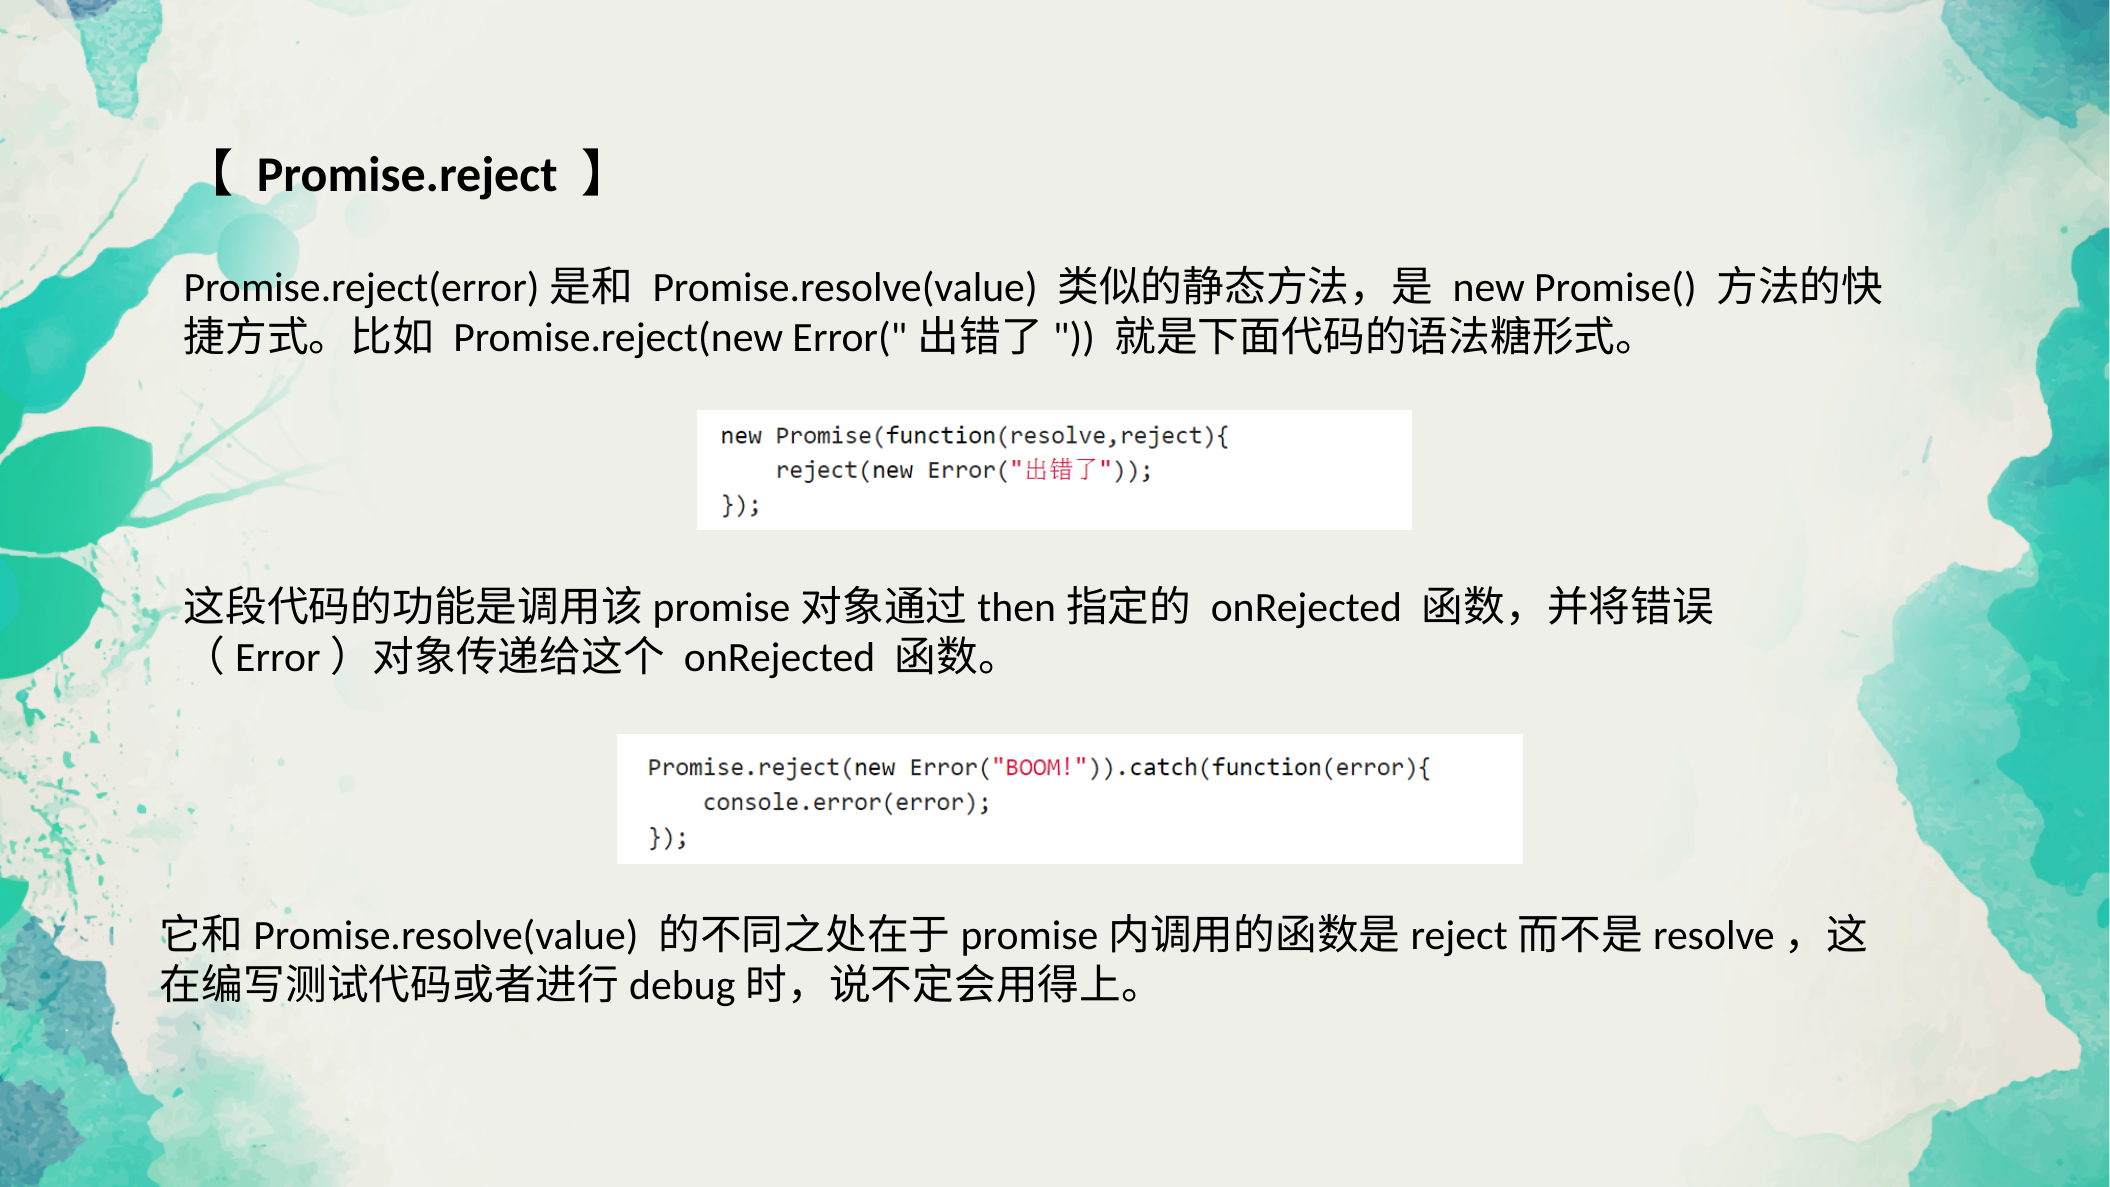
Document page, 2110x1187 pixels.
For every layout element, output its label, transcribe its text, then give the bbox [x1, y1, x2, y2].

text_box 它和Promise.resolve(value) 的不同之处在于promise内调用的函数是reject而不是resolve，这在编写测试代码或者进行debug时，说不定会用得上。 [145, 900, 1894, 1016]
text_box 【 Promise.reject 】 [168, 134, 760, 210]
picture [0, 0, 2110, 1187]
text_box Promise.reject(error)是和 Promise.resolve(value) 类似的静态方法，是 new Promise() 方法的快捷方式。比如 Promise.reject(new Error("出错了")) 就是下面代码的语法糖形式。 [168, 252, 1917, 368]
text_box 这段代码的功能是调用该promise对象通过then指定的 onRejected 函数，并将错误（Error）对象传递给这个 onRejected 函数。 [168, 572, 1917, 687]
